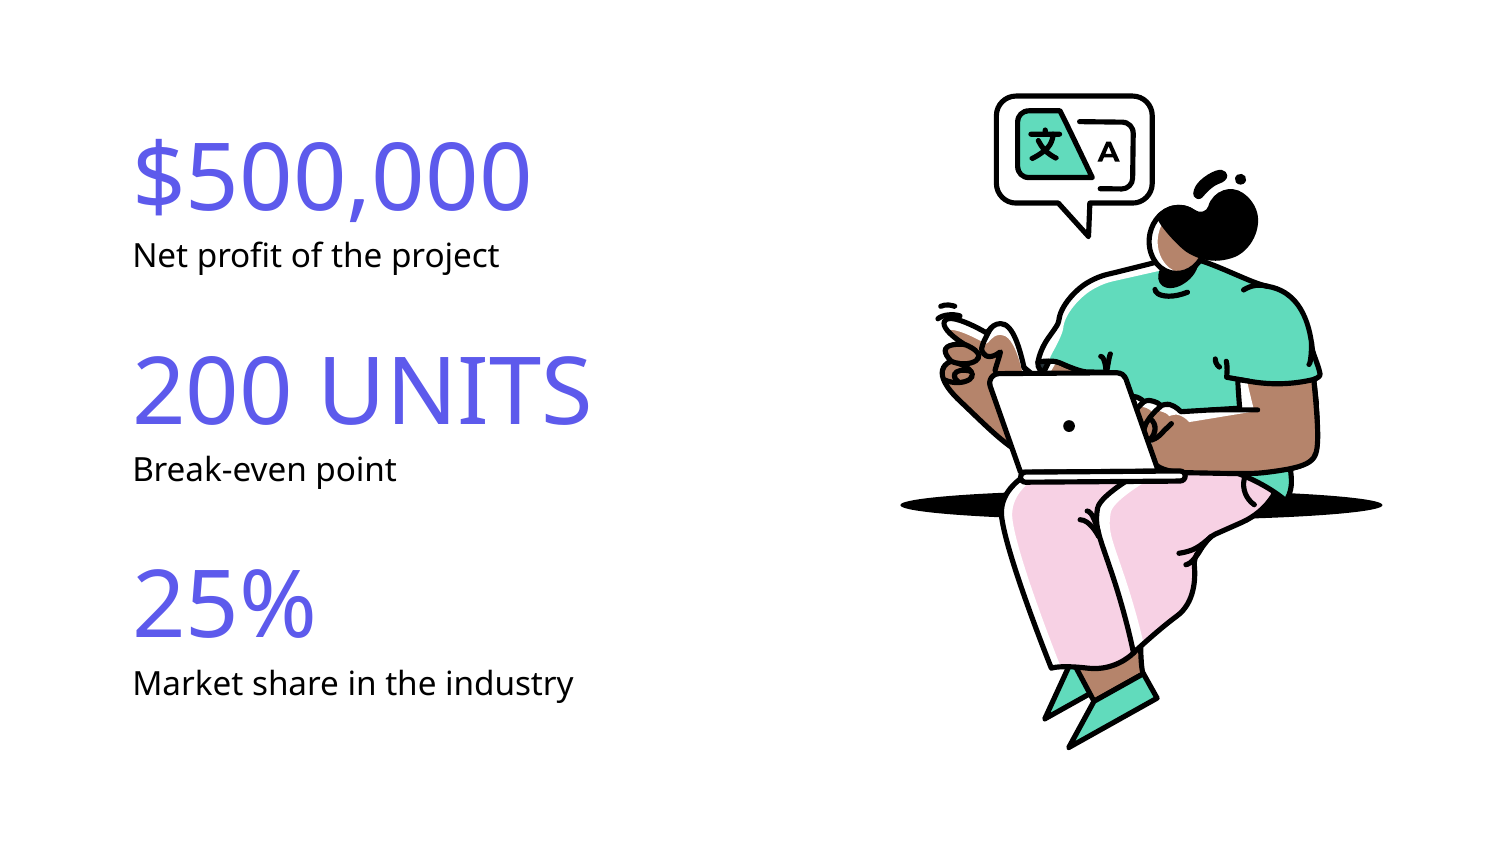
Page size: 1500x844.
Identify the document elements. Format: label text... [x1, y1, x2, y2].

subtitle Net profit of the project [117, 219, 750, 291]
title $500,000 [117, 101, 750, 219]
title 200 UNITS [117, 315, 750, 433]
subtitle Market share in the industry [117, 646, 750, 718]
subtitle Break-even point [117, 433, 750, 504]
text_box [900, 93, 1383, 751]
title 25% [117, 528, 750, 646]
